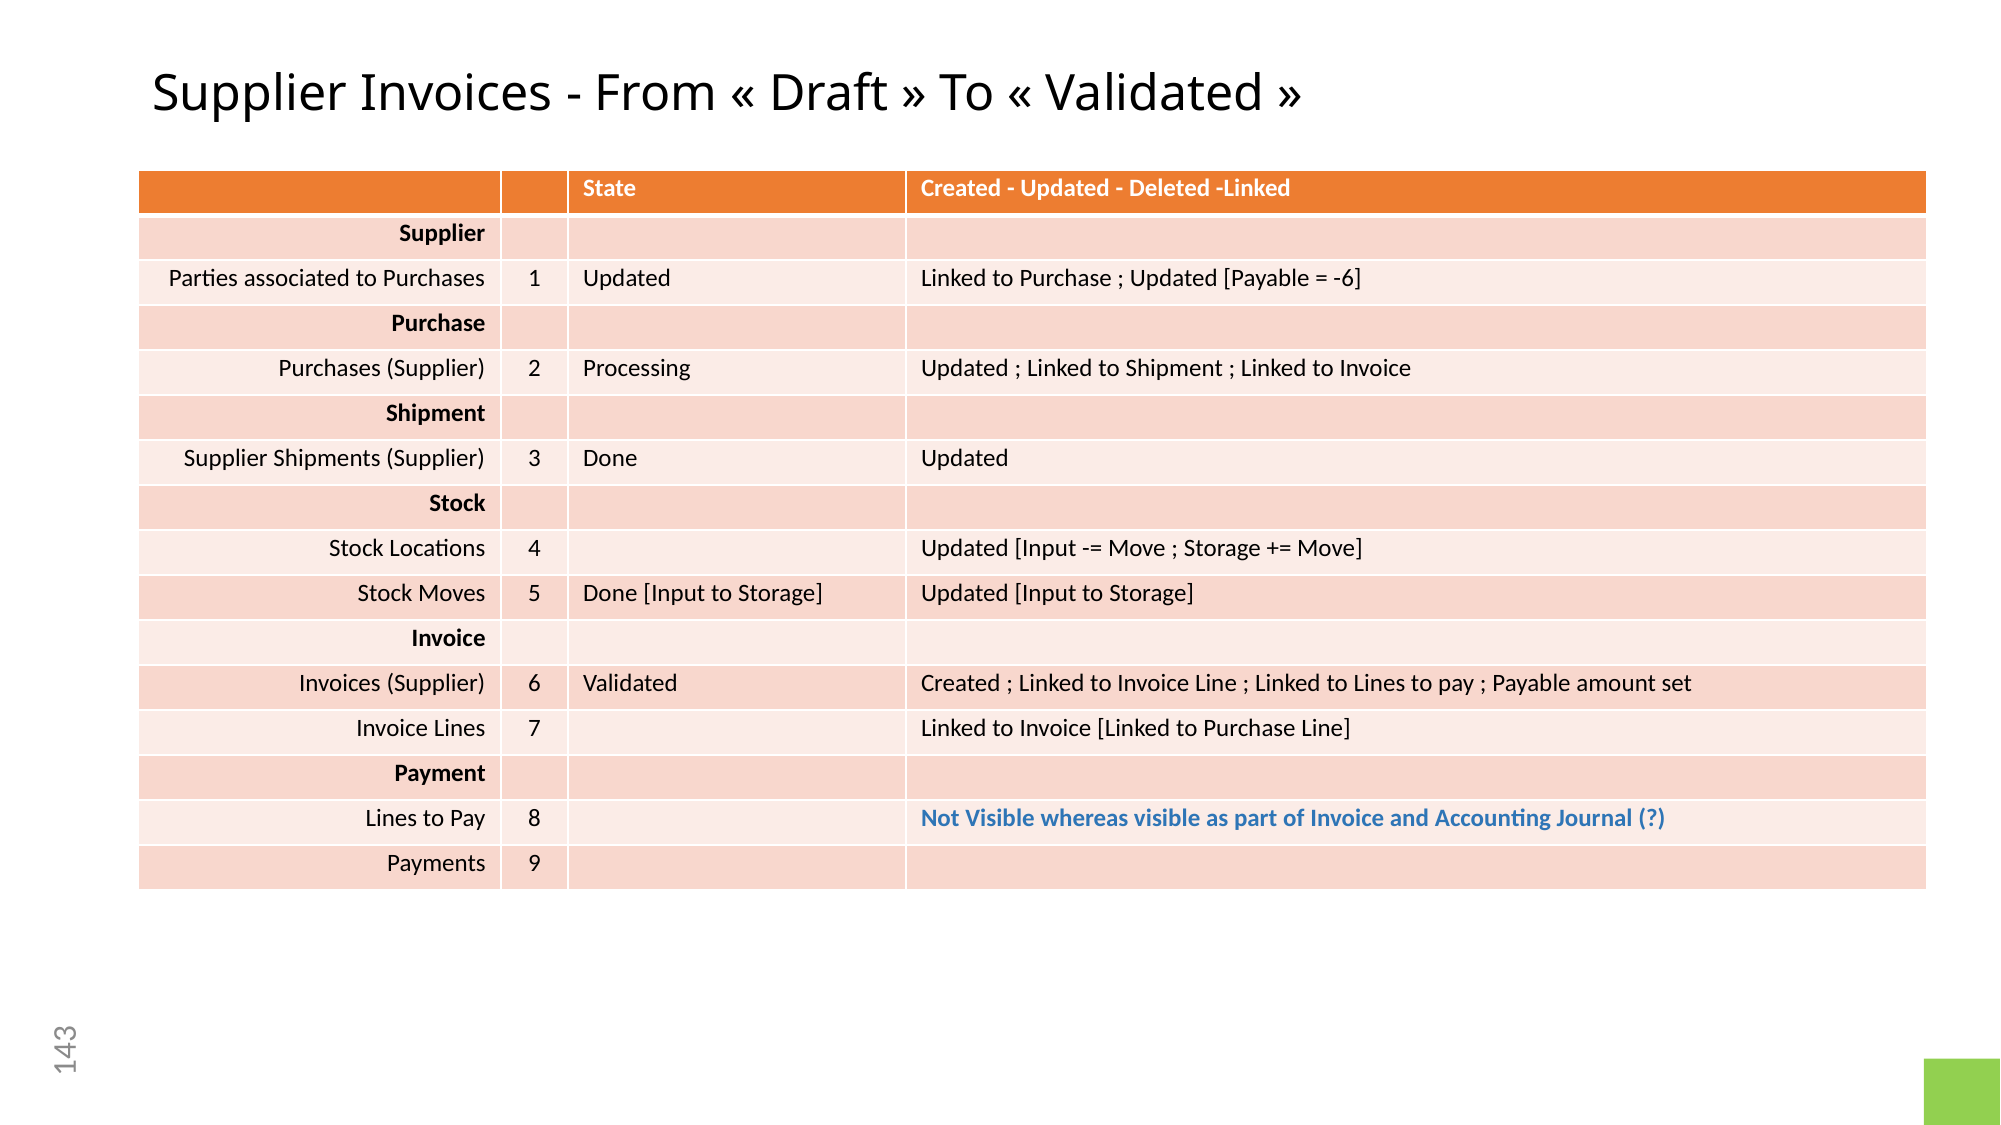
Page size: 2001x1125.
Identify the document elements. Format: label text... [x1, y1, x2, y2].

table_cell Stock [139, 486, 500, 529]
table_cell [569, 218, 905, 259]
table_cell 6 [502, 666, 567, 709]
table_header [502, 171, 567, 213]
table_cell [502, 306, 567, 349]
table_cell [502, 621, 567, 664]
table_cell Done [569, 441, 905, 484]
table_cell [569, 486, 905, 529]
table_cell 1 [502, 261, 567, 304]
table_cell Payment [139, 756, 500, 799]
table_cell [502, 756, 567, 799]
table_cell 8 [502, 801, 567, 844]
title Supplier Invoices - From « Draft » To « Validated » [137, 59, 1863, 136]
table_cell Not Visible whereas visible as part of Invoice and Accounting Journal (?) [907, 801, 1926, 844]
text_box [1923, 1058, 2000, 1125]
table_cell Invoices (Supplier) [139, 666, 500, 709]
table_cell 4 [502, 531, 567, 574]
slide_number 143 [32, 995, 93, 1108]
table_cell [569, 801, 905, 844]
table_cell Stock Locations [139, 531, 500, 574]
table_cell Validated [569, 666, 905, 709]
table_cell [569, 846, 905, 889]
table_cell 9 [502, 846, 567, 889]
table_cell 2 [502, 351, 567, 394]
table_cell Linked to Purchase ; Updated [Payable = -6] [907, 261, 1926, 304]
table_cell Supplier [139, 218, 500, 259]
table_cell [907, 756, 1926, 799]
table_cell Shipment [139, 396, 500, 439]
table_cell 5 [502, 576, 567, 619]
table_cell 3 [502, 441, 567, 484]
table_cell [569, 306, 905, 349]
table_cell Updated ; Linked to Shipment ; Linked to Invoice [907, 351, 1926, 394]
table_cell [907, 486, 1926, 529]
table_cell Invoice Lines [139, 711, 500, 754]
table_header Created - Updated - Deleted -Linked [907, 171, 1926, 213]
table_cell Purchases (Supplier) [139, 351, 500, 394]
table_cell Processing [569, 351, 905, 394]
table_cell Updated [907, 441, 1926, 484]
table_header State [569, 171, 905, 213]
table_cell 7 [502, 711, 567, 754]
table_cell [907, 306, 1926, 349]
table_cell Payments [139, 846, 500, 889]
table_cell Invoice [139, 621, 500, 664]
table_cell [502, 486, 567, 529]
table_cell Parties associated to Purchases [139, 261, 500, 304]
table_cell Supplier Shipments (Supplier) [139, 441, 500, 484]
table_cell Done [Input to Storage] [569, 576, 905, 619]
table_cell Updated [Input -= Move ; Storage += Move] [907, 531, 1926, 574]
table_cell [907, 846, 1926, 889]
table_cell [569, 756, 905, 799]
table_cell [907, 396, 1926, 439]
table_header [139, 171, 500, 213]
table_cell [907, 621, 1926, 664]
table_cell [907, 218, 1926, 259]
table_cell Lines to Pay [139, 801, 500, 844]
table_cell Purchase [139, 306, 500, 349]
table_cell Updated [569, 261, 905, 304]
table_cell [569, 711, 905, 754]
table_cell [569, 621, 905, 664]
table_cell Updated [Input to Storage] [907, 576, 1926, 619]
table_cell [502, 218, 567, 259]
table_cell [569, 396, 905, 439]
table_cell [569, 531, 905, 574]
table_cell Created ; Linked to Invoice Line ; Linked to Lines to pay ; Payable amount set [907, 666, 1926, 709]
table_cell [502, 396, 567, 439]
table_cell Stock Moves [139, 576, 500, 619]
table_cell Linked to Invoice [Linked to Purchase Line] [907, 711, 1926, 754]
